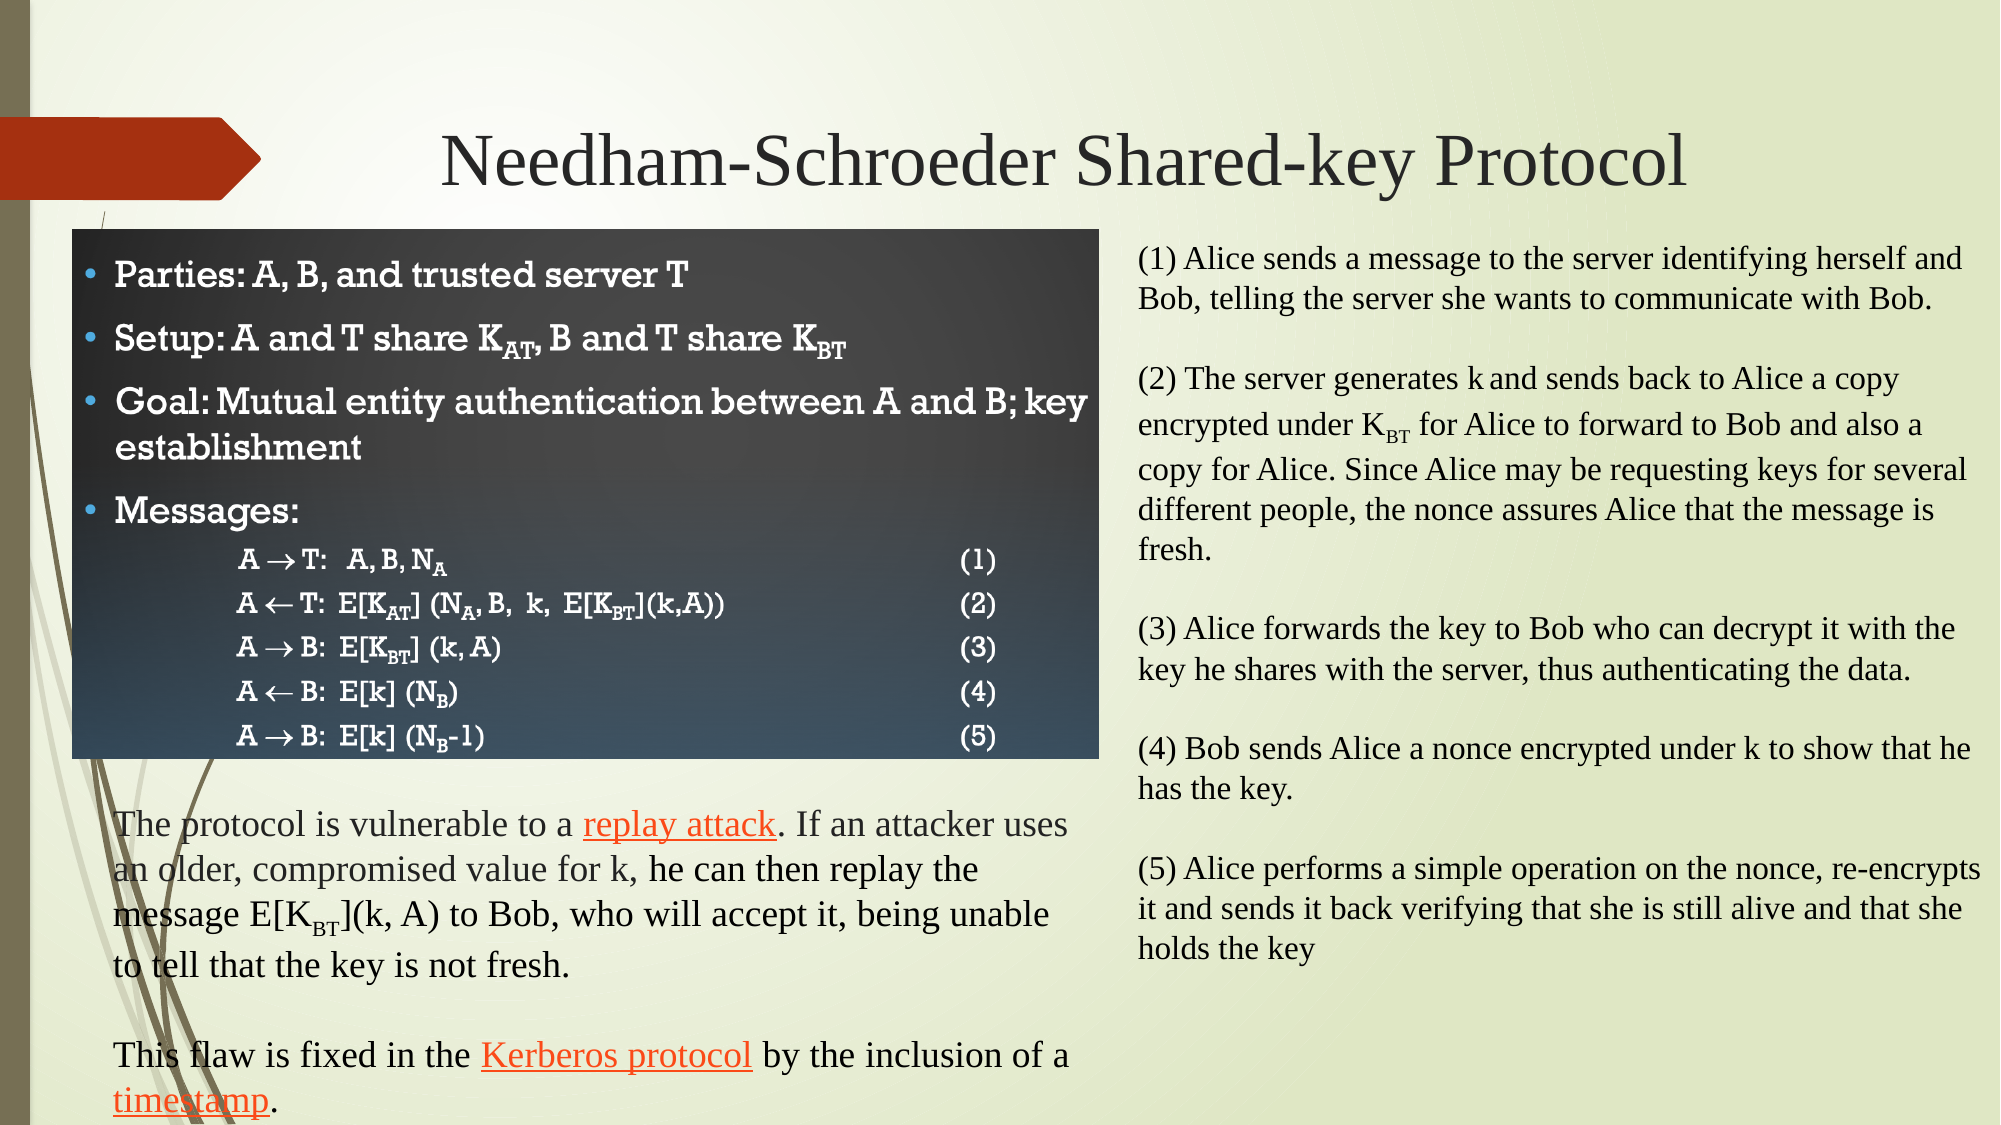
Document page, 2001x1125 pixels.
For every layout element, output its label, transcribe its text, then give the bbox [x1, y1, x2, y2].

text_box The protocol is vulnerable to a replay attack. If an attacker uses an older, compromised value for k, he can then replay the message E[KBT](k, A) to Bob, who will accept it, being unable to tell that the key is not fresh. This flaw is fixed in the Kerberos protocol by the inclusion of a timestamp. [98, 791, 1099, 1125]
title Needham-Schroeder Shared-key Protocol [425, 102, 1888, 313]
text_box (1) Alice sends a message to the server identifying herself and Bob, telling the server she wants to communicate with Bob. (2) The server generates k and sends back to Alice a copy encrypted under KBT for Alice to forward to Bob and also a copy for Alice. Since Alice may be requesting keys for several different people, the nonce assures Alice that the message is fresh. (3) Alice forwards the key to Bob who can decrypt it with the key he shares with the server, thus authenticating the data. (4) Bob sends Alice a nonce encrypted under k to show that he has the key. (5) Alice performs a simple operation on the nonce, re-encrypts it and sends it back verifying that she is still alive and that she holds the key [1123, 229, 2000, 974]
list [72, 228, 1099, 760]
